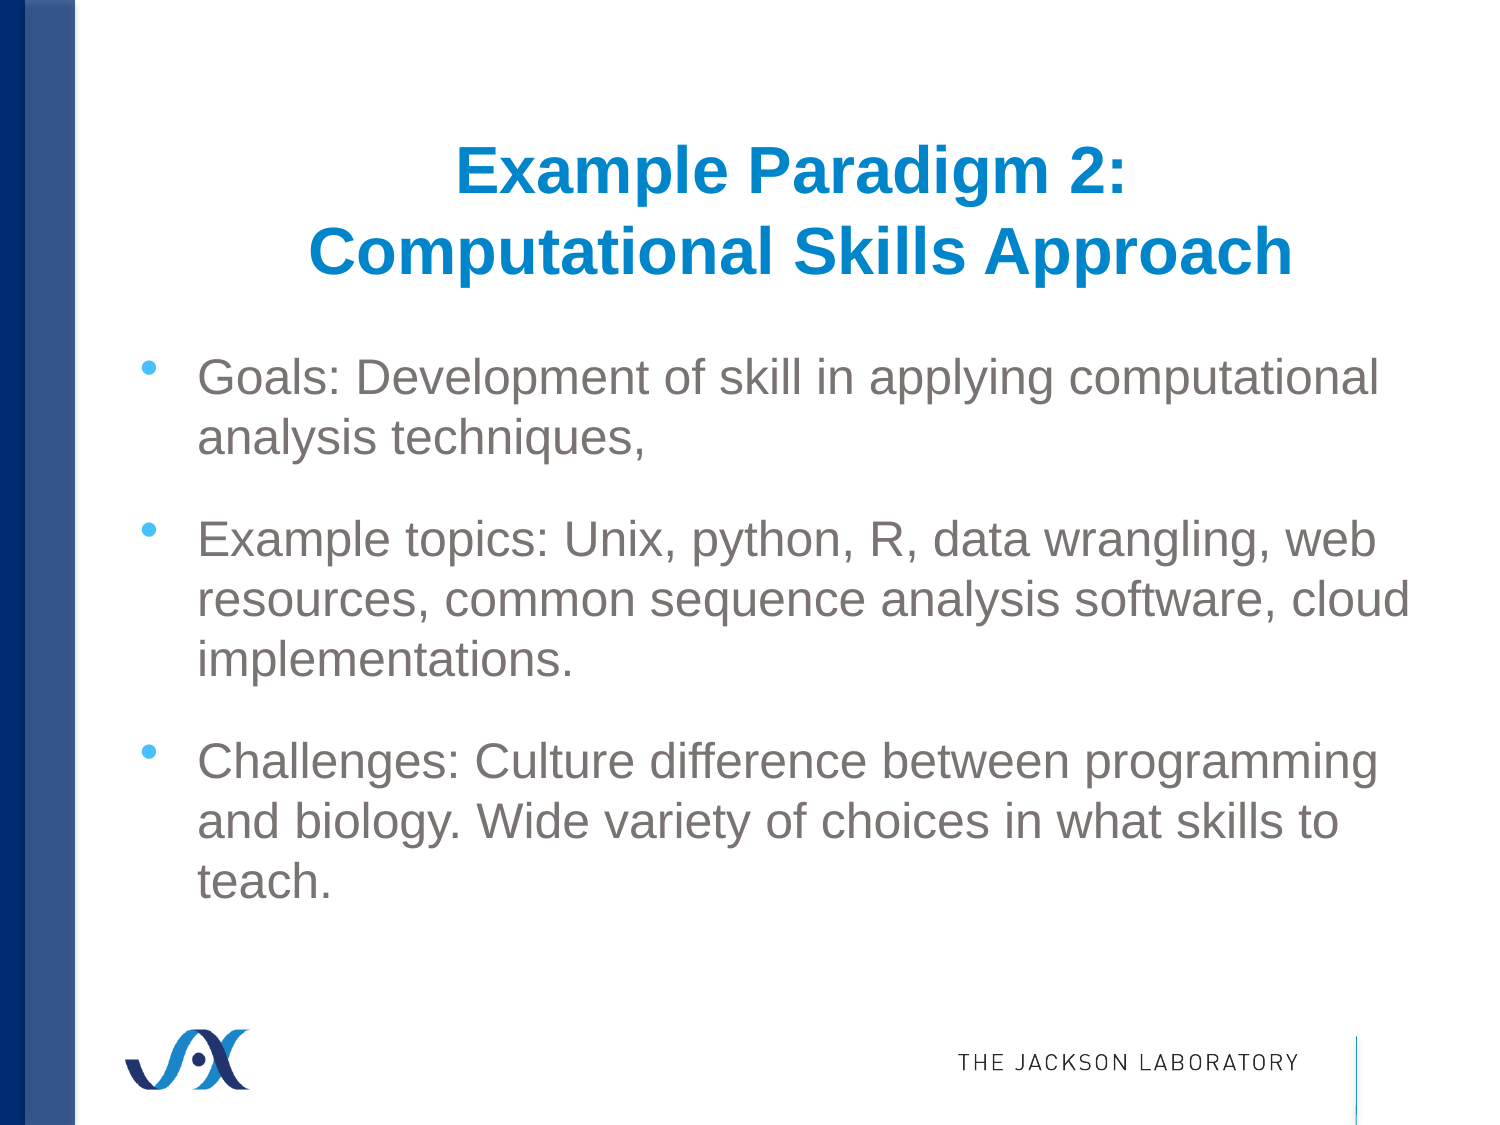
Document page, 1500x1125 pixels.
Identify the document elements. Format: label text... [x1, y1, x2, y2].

text_box Goals: Development of skill in applying computational analysis techniques, Example topics: Unix, python, R, data wrangling, web resources, common sequence analysis software, cloud implementations. Challenges: Culture difference between programming and biology. Wide variety of choices in what skills to teach. [124, 337, 1475, 938]
text_box [99, 312, 1450, 913]
title Example Paradigm 2: Computational Skills Approach [162, 112, 1456, 295]
picture [957, 1051, 1300, 1076]
picture [110, 1011, 268, 1106]
